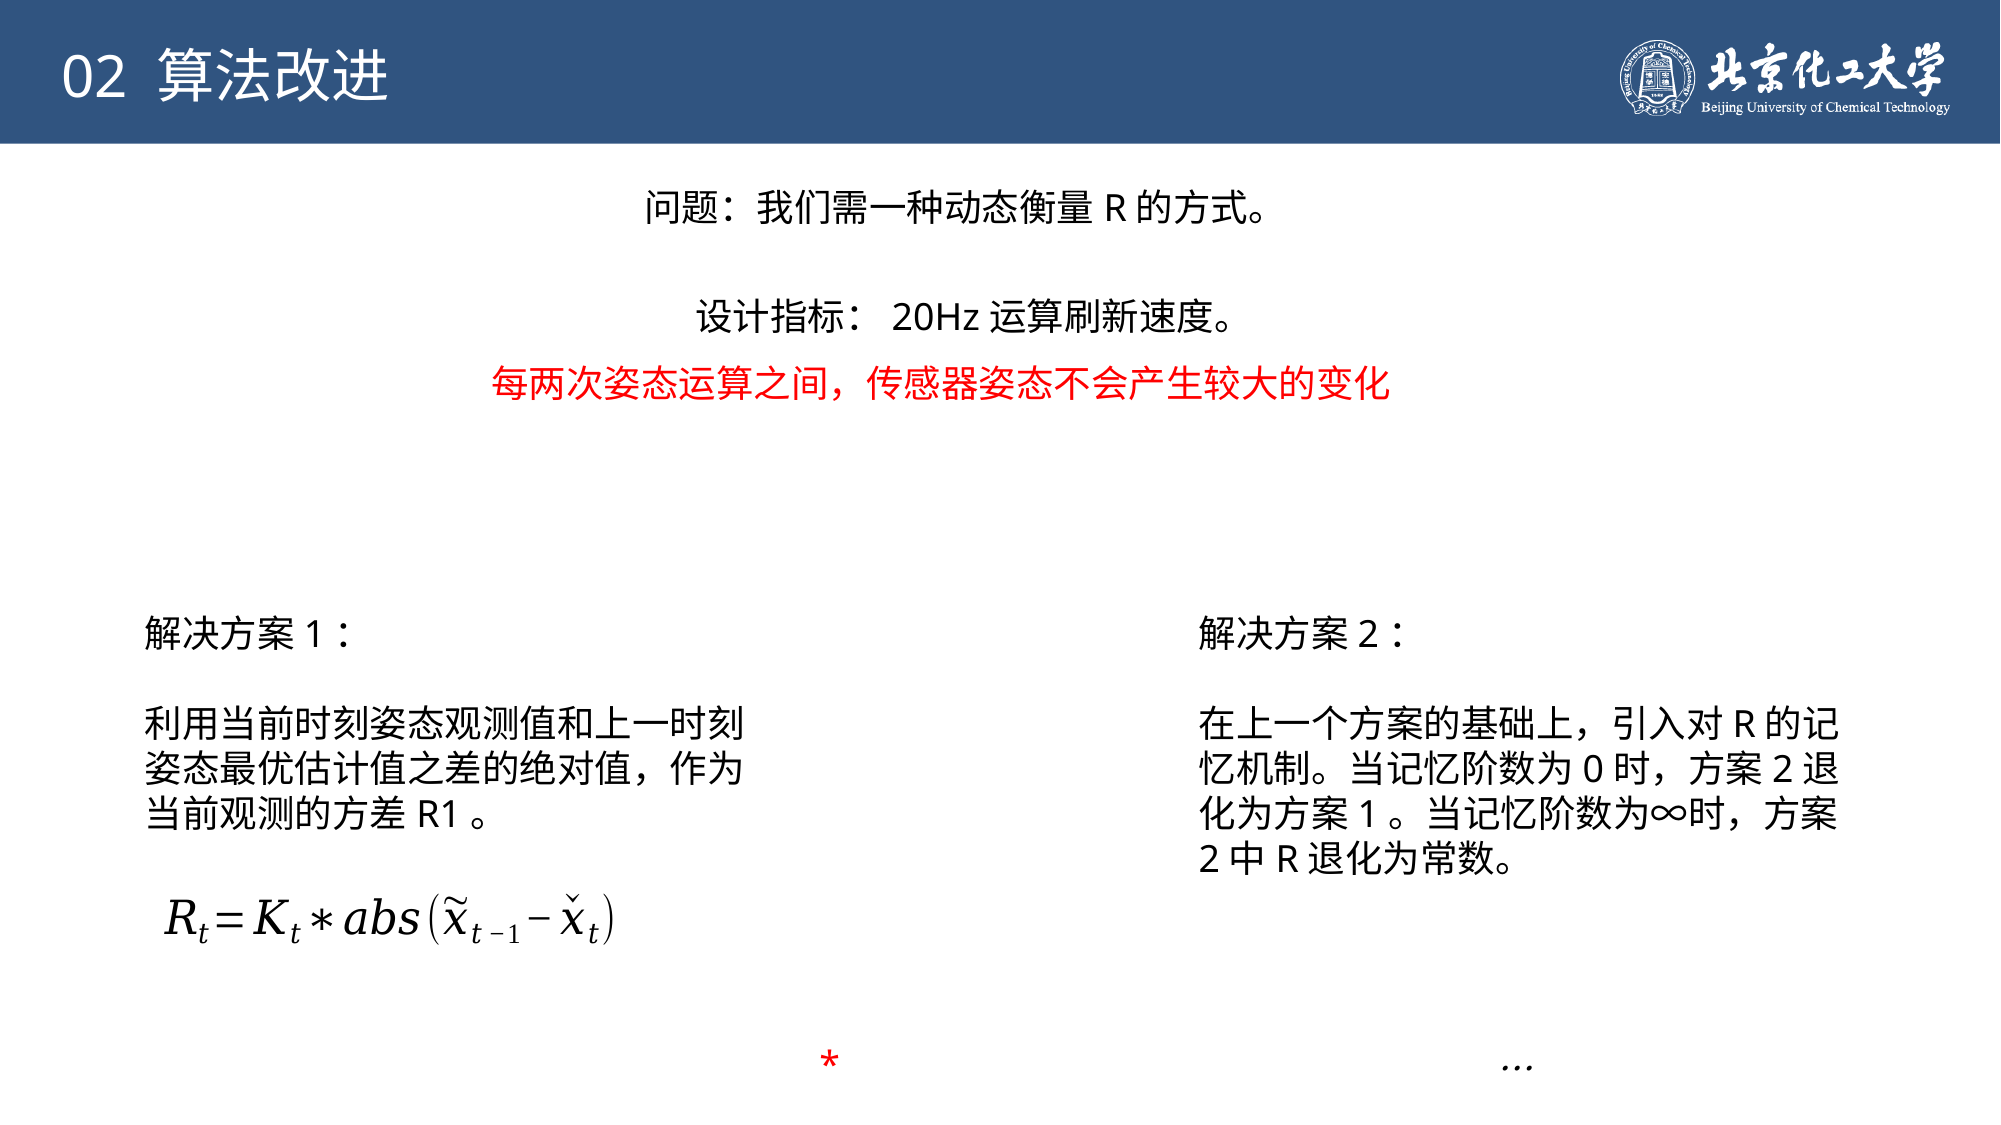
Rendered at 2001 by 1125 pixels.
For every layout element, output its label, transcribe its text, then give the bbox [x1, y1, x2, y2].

text_box 解决方案2： 在上一个方案的基础上，引入对R的记忆机制。当记忆阶数为0时，方案2退化为方案1。当记忆阶数为∞时，方案2中R退化为常数。 [1183, 602, 1872, 888]
text_box 问题：我们需一种动态衡量R的方式。 [629, 176, 1283, 237]
text_box 每两次姿态运算之间，传感器姿态不会产生较大的变化 [476, 352, 1436, 413]
picture [1620, 40, 1950, 116]
text_box 解决方案1： 利用当前时刻姿态观测值和上一时刻姿态最优估计值之差的绝对值，作为当前观测的方差R1。 [129, 602, 797, 843]
text_box 02 算法改进 [50, 34, 761, 116]
text_box 设计指标：20Hz运算刷新速度。 [680, 285, 1232, 346]
